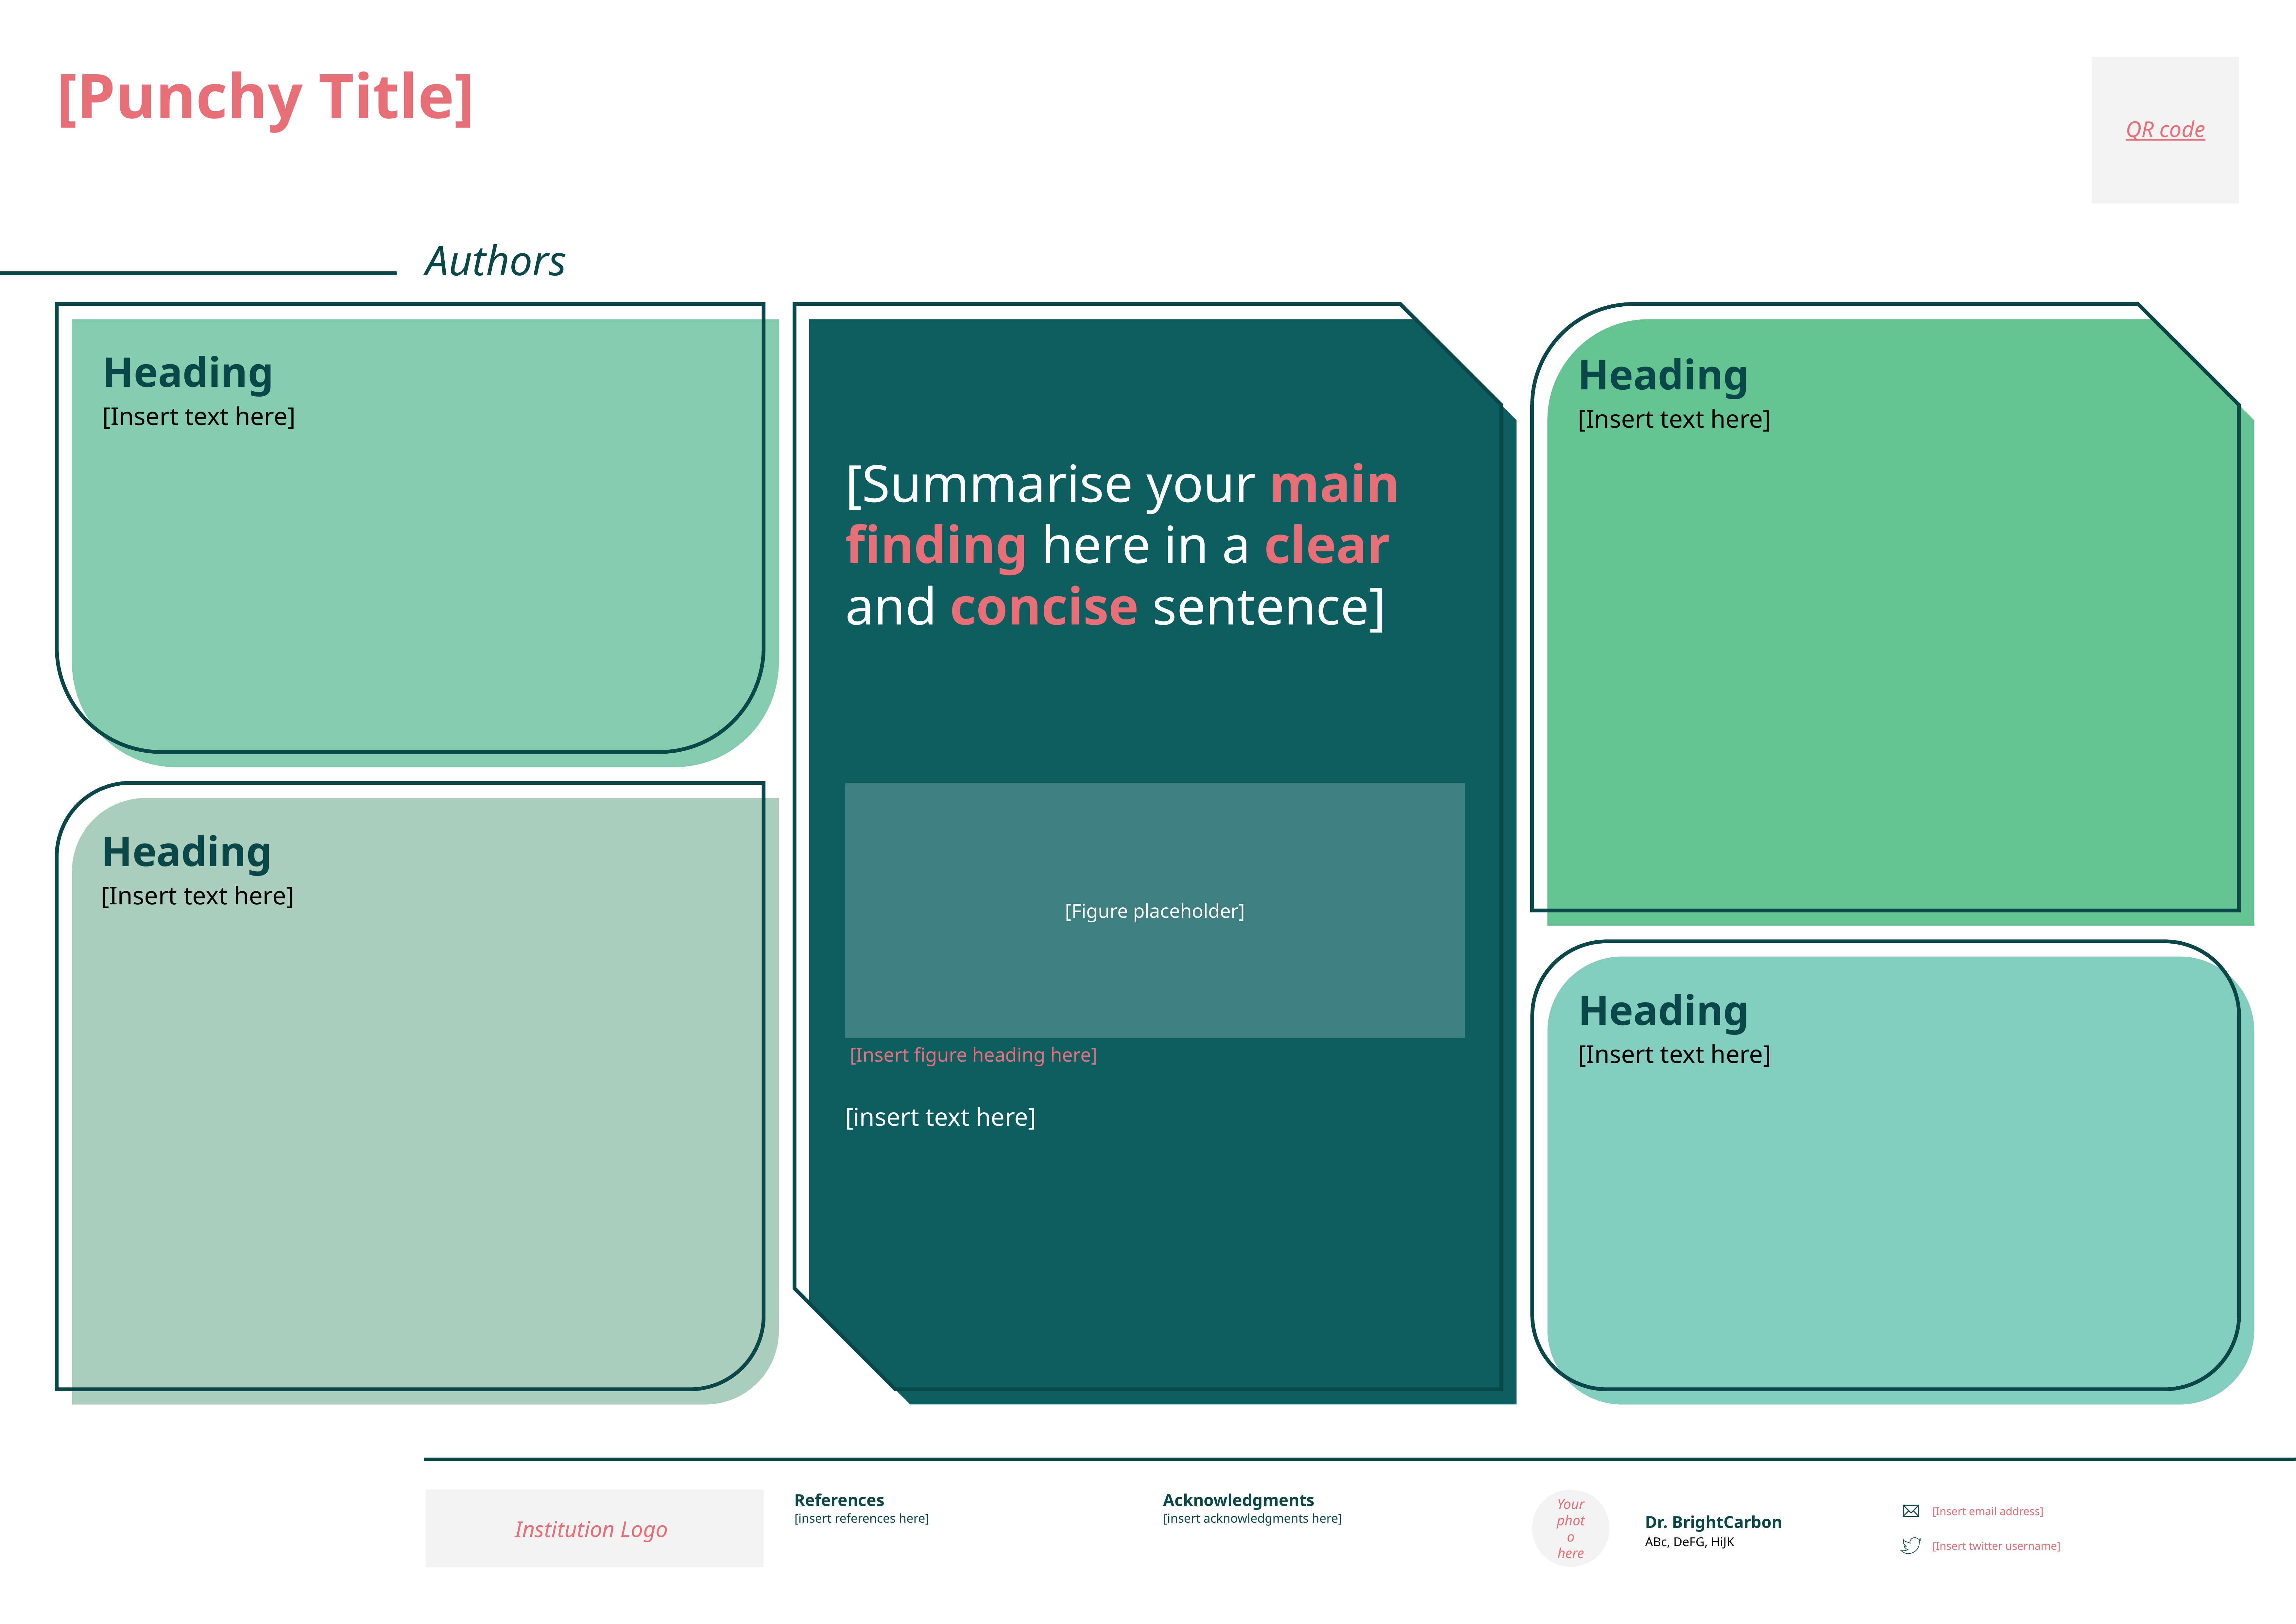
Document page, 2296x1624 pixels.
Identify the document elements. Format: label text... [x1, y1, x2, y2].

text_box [57, 304, 779, 767]
text_box Dr. BrightCarbon ABc, DeFG, HiJK [1640, 1490, 1870, 1567]
text_box QR code [2092, 57, 2239, 204]
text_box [1532, 941, 2254, 1405]
text_box Your photo here [1532, 1490, 1610, 1567]
text_box [Punchy Title] [57, 57, 1870, 204]
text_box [1532, 304, 2254, 926]
text_box Acknowledgments [insert acknowledgments here] [1163, 1490, 1501, 1567]
text_box Institution Logo [425, 1490, 764, 1567]
text_box References [insert references here] [794, 1490, 1133, 1567]
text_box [57, 783, 779, 1405]
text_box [1901, 1496, 2239, 1560]
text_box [845, 783, 1465, 1071]
text_box Authors [425, 234, 1870, 273]
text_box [794, 304, 1517, 1405]
